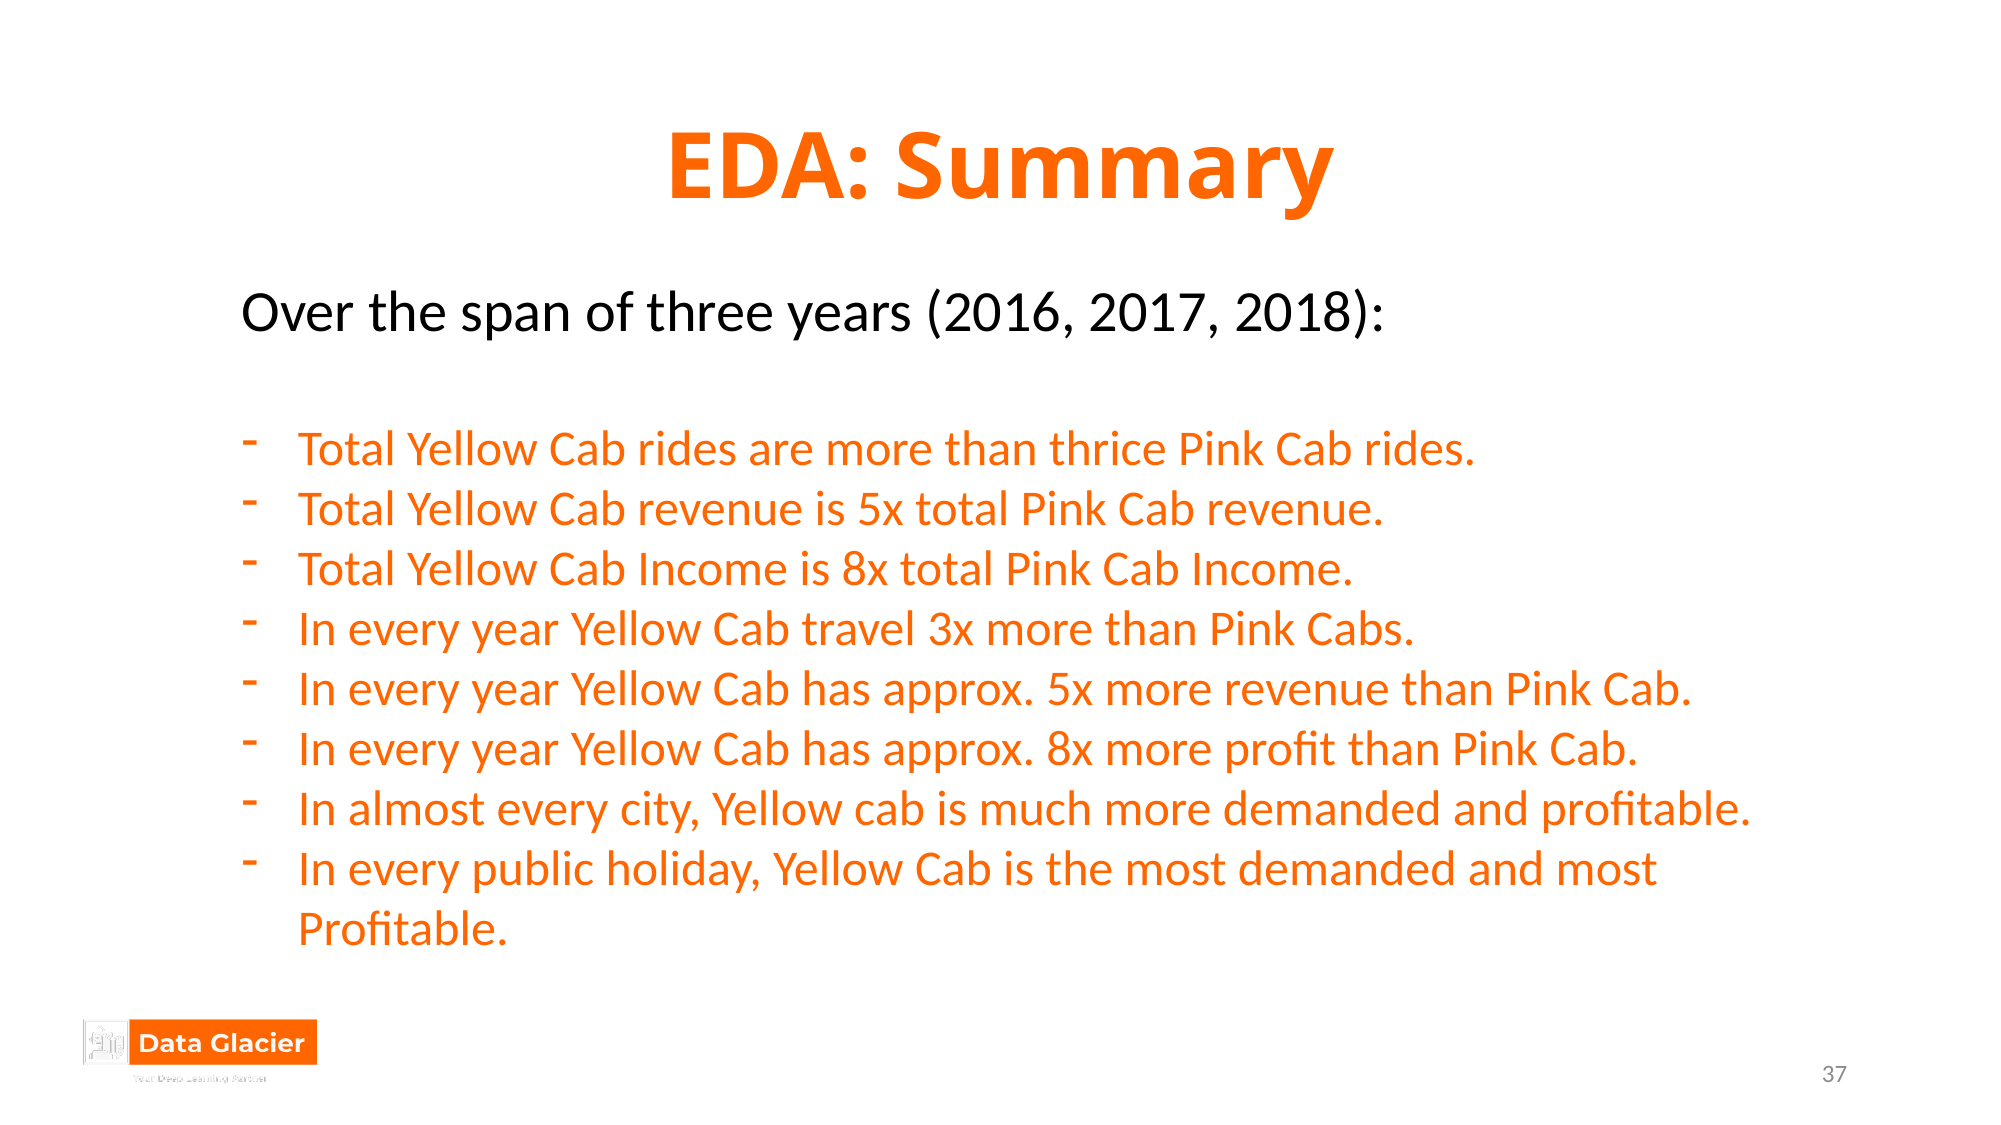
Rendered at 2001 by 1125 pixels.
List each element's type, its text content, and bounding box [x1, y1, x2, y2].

slide_number 37 [1412, 1042, 1863, 1103]
text_box Total Yellow Cab rides are more than thrice Pink Cab rides. Total Yellow Cab revenue is 5x total Pink Cab revenue. Total Yellow Cab Income is 8x total Pink Cab Income. In every year Yellow Cab travel 3x more than Pink Cabs. In every year Yellow Cab has approx. 5x more revenue than Pink Cab. In every year Yellow Cab has approx. 8x more profit than Pink Cab. In almost every city, Yellow cab is much more demanded and profitable. In every public holiday, Yellow Cab is the most demanded and most Profitable. [226, 407, 1823, 1125]
title EDA: Summary [137, 59, 1863, 278]
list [81, 932, 319, 1125]
text_box Over the span of three years (2016, 2017, 2018): [226, 265, 1823, 351]
